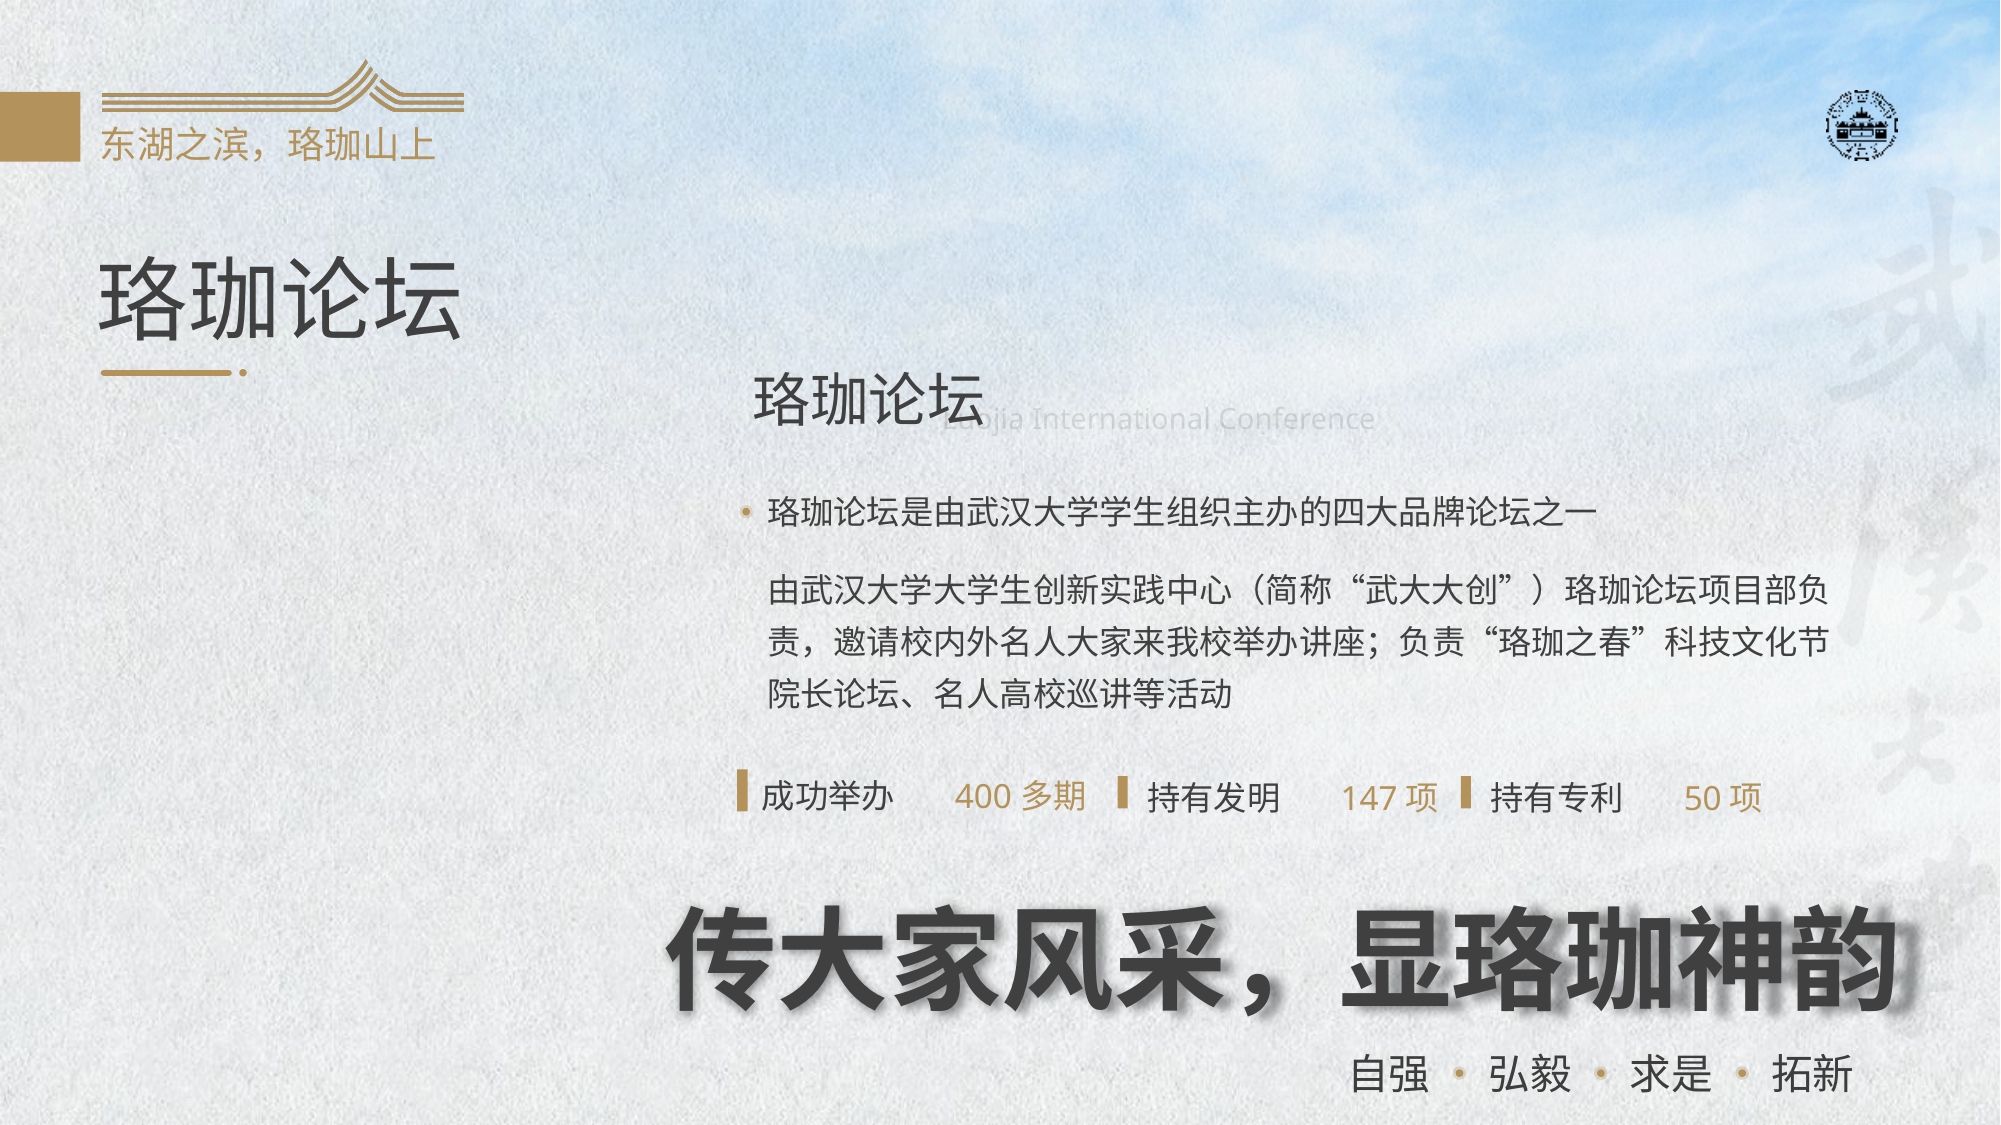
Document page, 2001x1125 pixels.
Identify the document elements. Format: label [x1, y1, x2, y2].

picture [0, 0, 2001, 1125]
text_box [1316, 1039, 1886, 1107]
text_box [736, 755, 1145, 820]
text_box [1117, 757, 1460, 822]
text_box [738, 483, 1890, 540]
text_box [0, 90, 8, 163]
text_box [1460, 757, 1863, 822]
